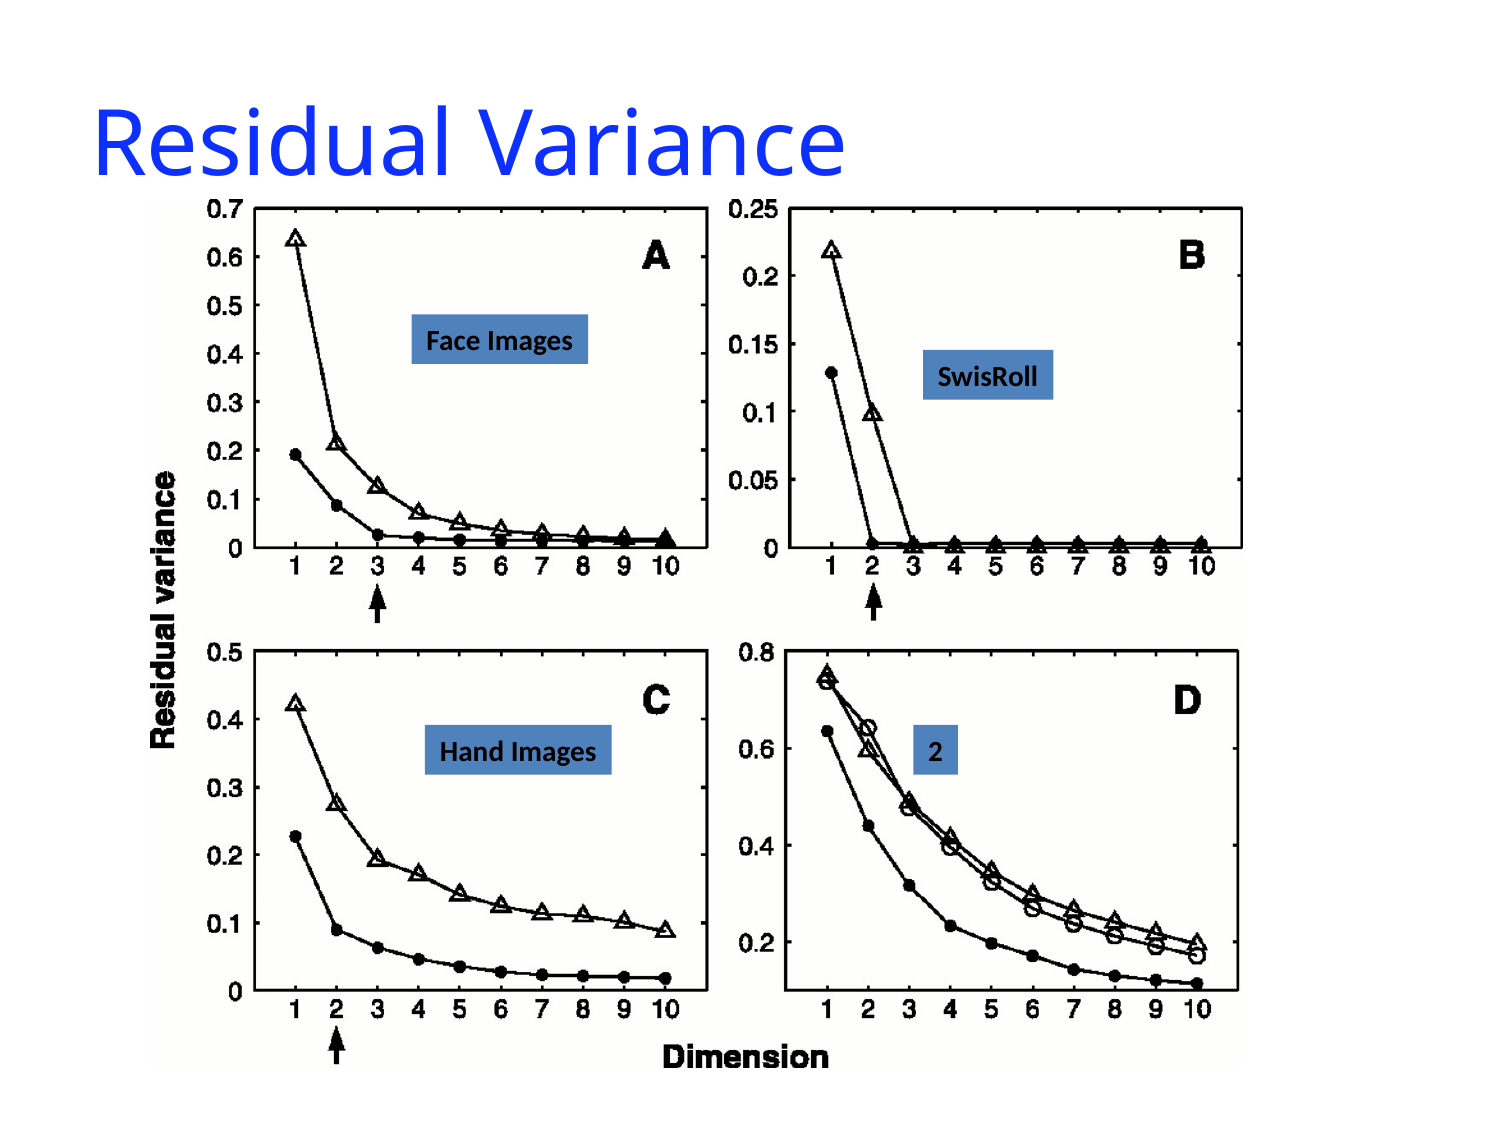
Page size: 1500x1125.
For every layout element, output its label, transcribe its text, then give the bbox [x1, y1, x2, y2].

title Residual Variance [75, 45, 1425, 233]
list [149, 199, 1243, 1068]
